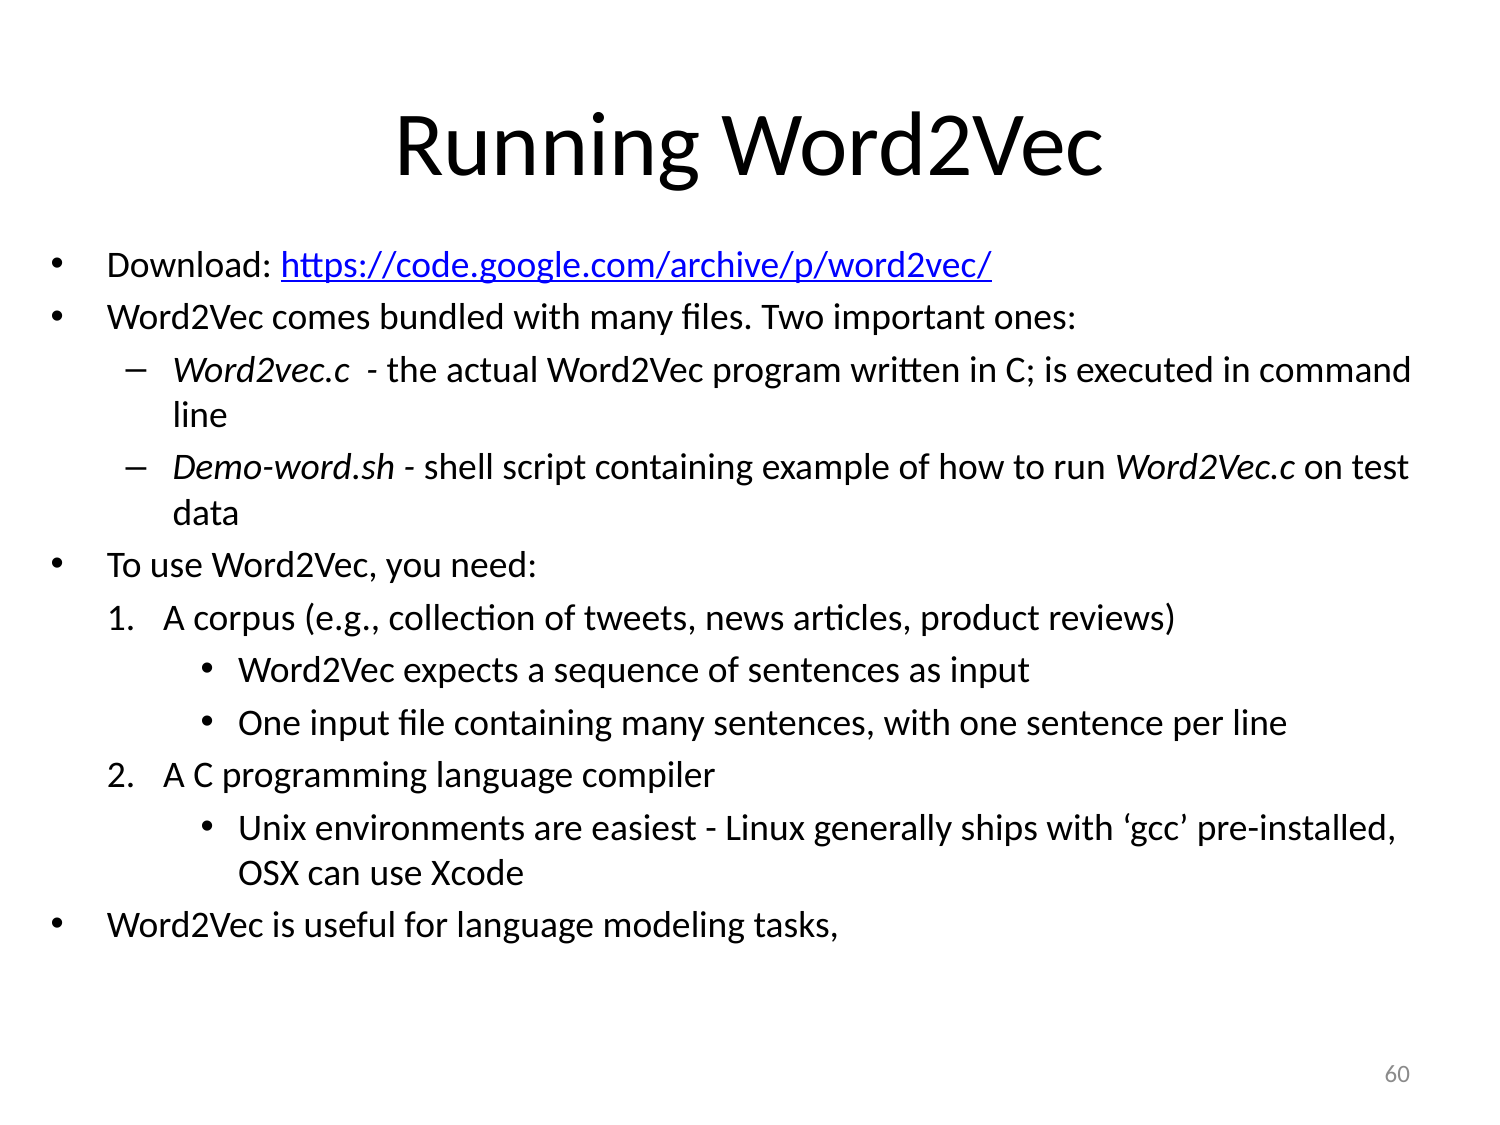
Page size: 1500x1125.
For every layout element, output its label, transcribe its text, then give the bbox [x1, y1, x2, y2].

slide_number 60 [1074, 1042, 1425, 1103]
title Running Word2Vec [75, 45, 1425, 232]
list Download: https://code.google.com/archive/p/word2vec/ Word2Vec comes bundled with many files. Two important ones: Word2vec.c - the actual Word2Vec program written in C; is executed in command line Demo-word.sh - shell script containing example of how to run Word2Vec.c on test data To use Word2Vec, you need: A corpus (e.g., collection of tweets, news articles, product reviews) Word2Vec expects a sequence of sentences as input One input file containing many sentences, with one sentence per line A C programming language compiler Unix environments are easiest - Linux generally ships with ‘gcc’ pre-installed, OSX can use Xcode Word2Vec is useful for language modeling tasks, [35, 232, 1465, 768]
